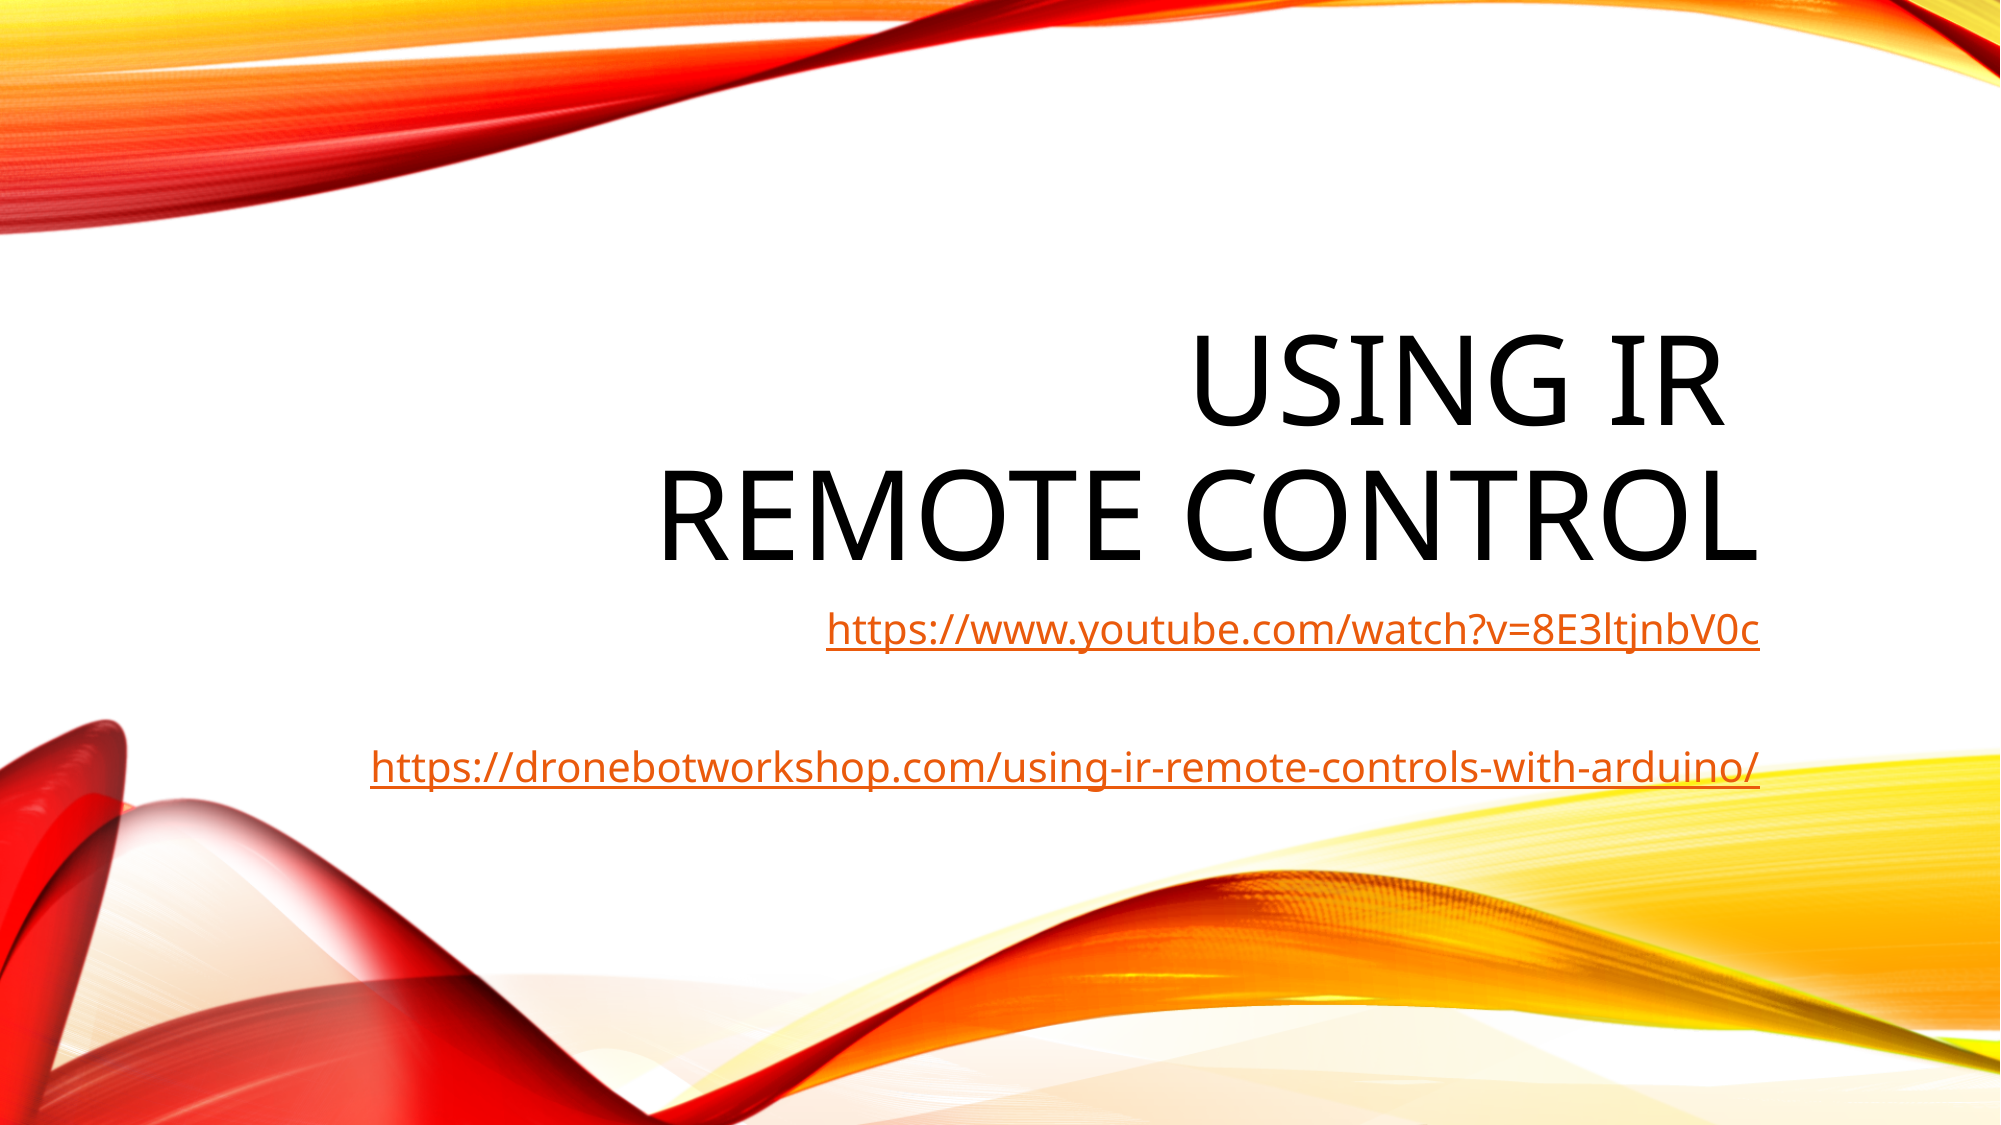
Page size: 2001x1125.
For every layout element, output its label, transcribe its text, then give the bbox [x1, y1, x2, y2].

picture [0, 0, 2000, 237]
title Using IR Remote Control [225, 295, 1775, 595]
subtitle https://www.youtube.com/watch?v=8E3ltjnbV0c https://dronebotworkshop.com/using-ir-remote-controls-with-arduino/ [225, 595, 1775, 896]
picture [0, 717, 2000, 1125]
